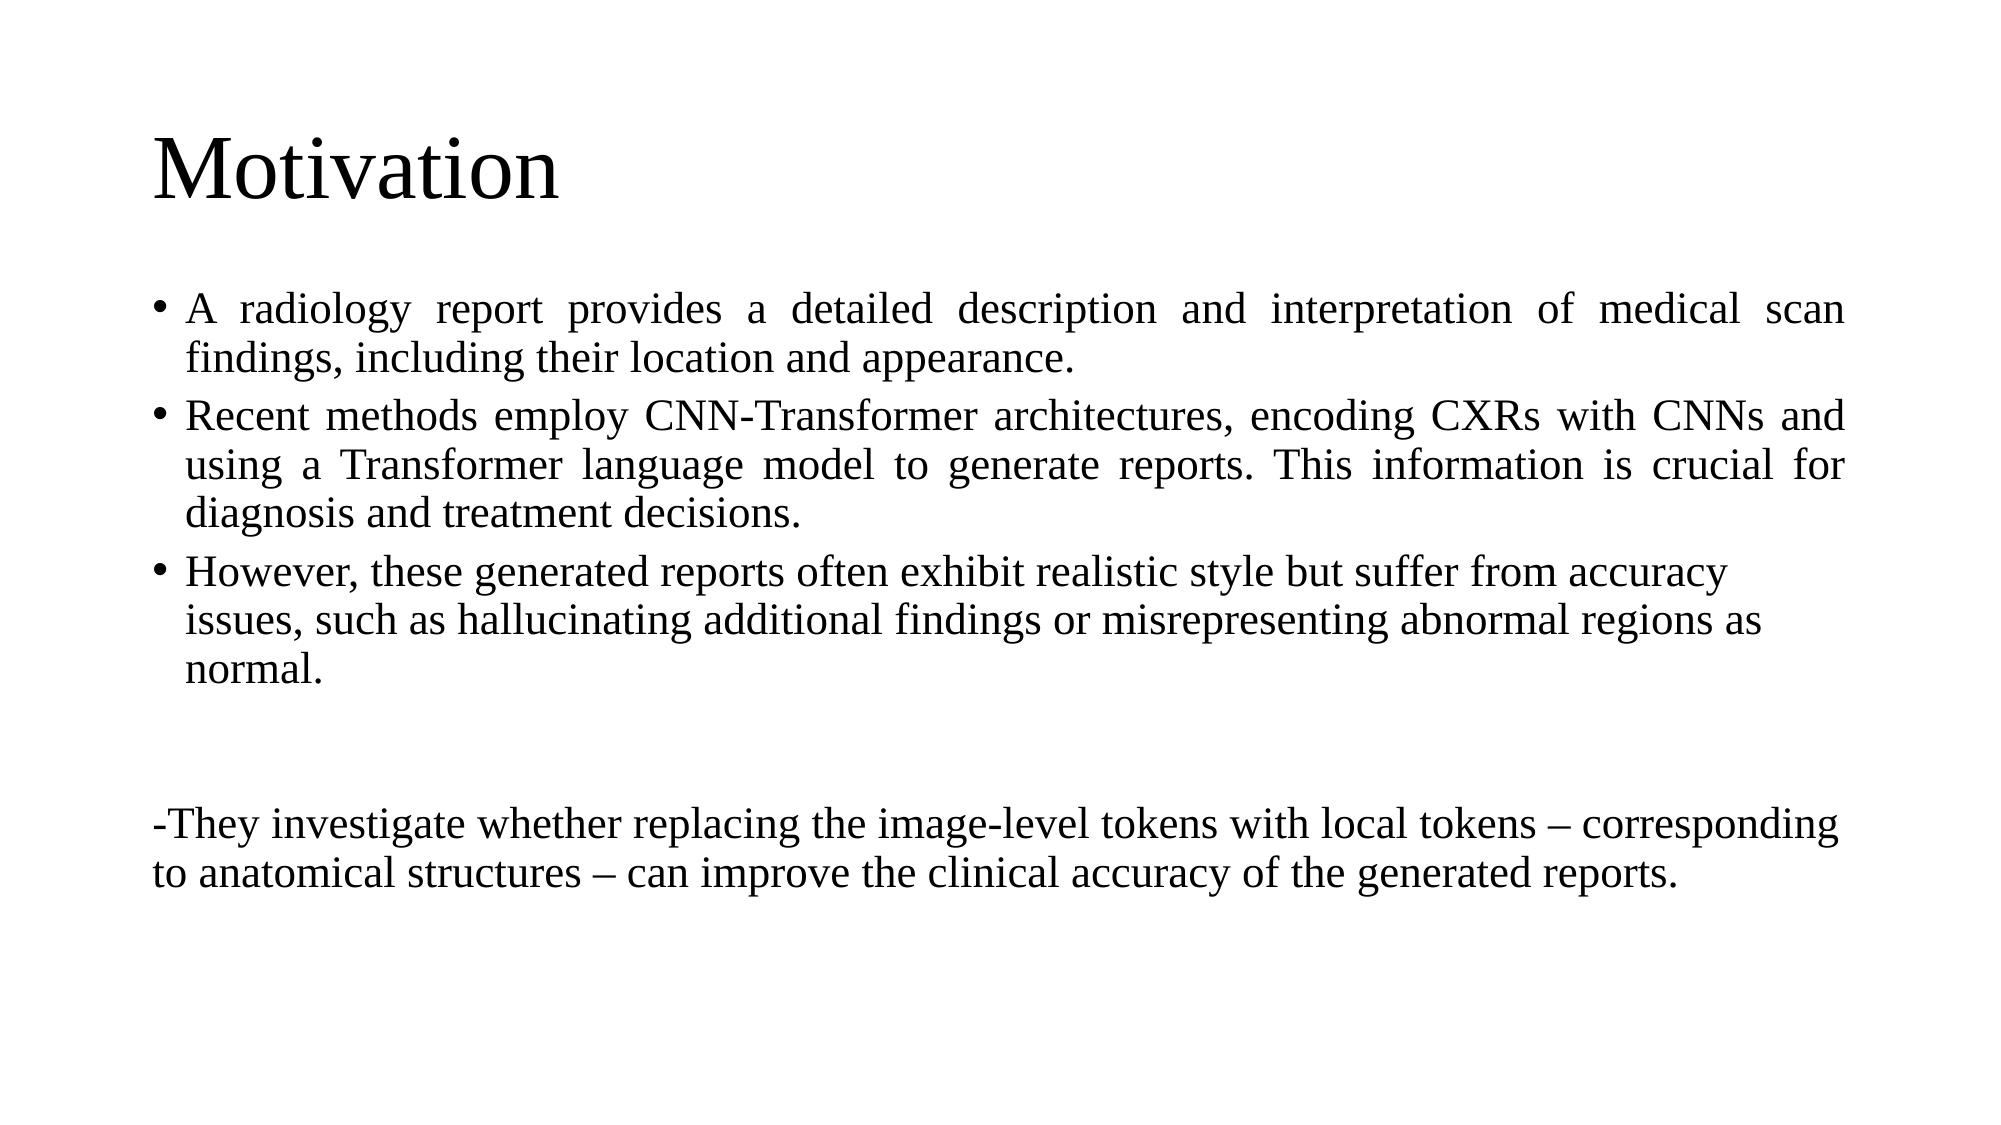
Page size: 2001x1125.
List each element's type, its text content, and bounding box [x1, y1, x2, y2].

title Motivation [137, 59, 1863, 277]
list A radiology report provides a detailed description and interpretation of medical scan findings, including their location and appearance. Recent methods employ CNN-Transformer architectures, encoding CXRs with CNNs and using a Transformer language model to generate reports. This information is crucial for diagnosis and treatment decisions. However, these generated reports often exhibit realistic style but suffer from accuracy issues, such as hallucinating additional findings or misrepresenting abnormal regions as normal. -They investigate whether replacing the image-level tokens with local tokens – corresponding to anatomical structures – can improve the clinical accuracy of the generated reports. [137, 277, 1863, 1014]
